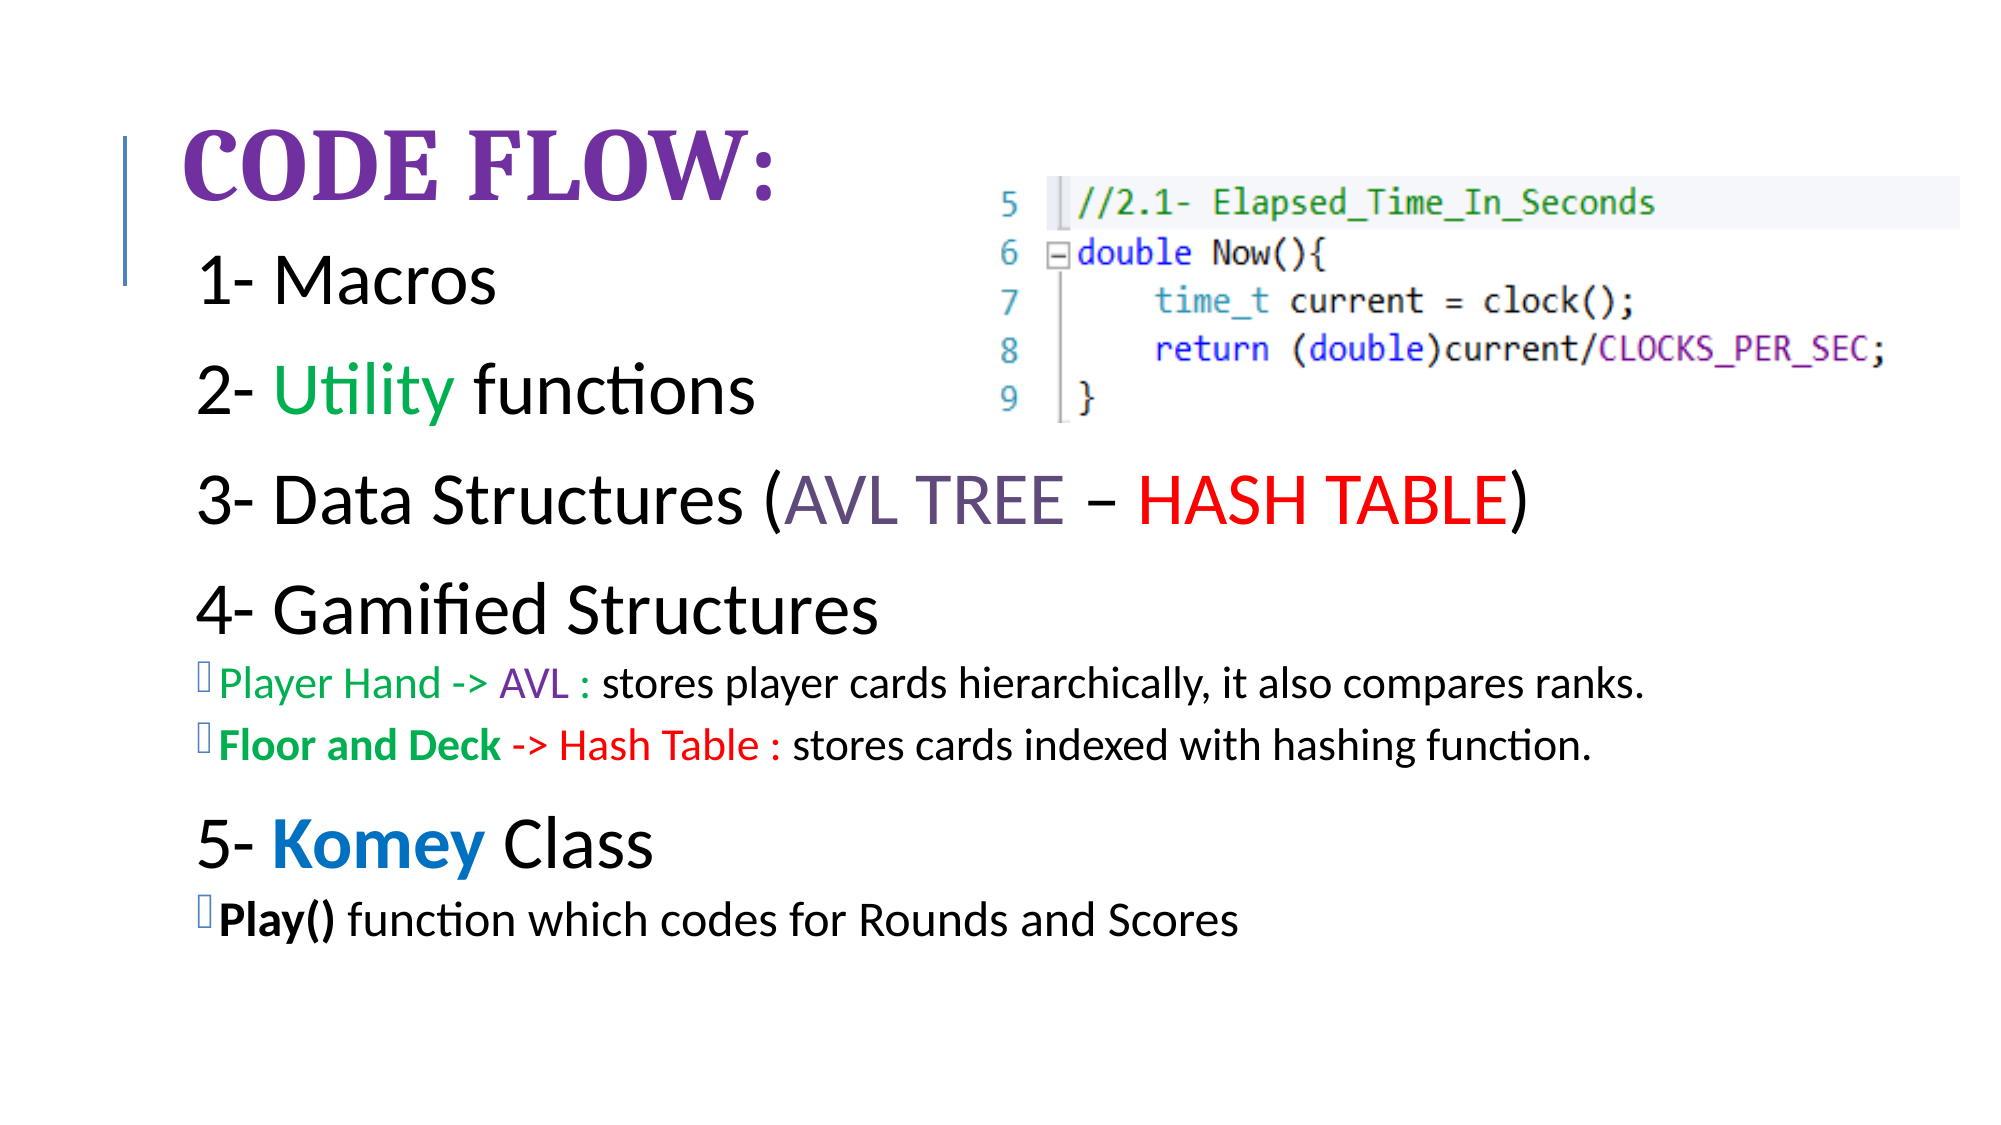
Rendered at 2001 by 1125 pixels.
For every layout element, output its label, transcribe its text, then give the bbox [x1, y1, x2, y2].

picture [942, 176, 1960, 423]
title CODE Flow: [168, 47, 1763, 231]
list 1- Macros 2- Utility functions 3- Data Structures (AVL TREE – HASH TABLE) 4- Gamified Structures Player Hand -> AVL : stores player cards hierarchically, it also compares ranks. Floor and Deck -> Hash Table : stores cards indexed with hashing function. 5- Komey Class Play() function which codes for Rounds and Scores [168, 231, 1978, 1102]
